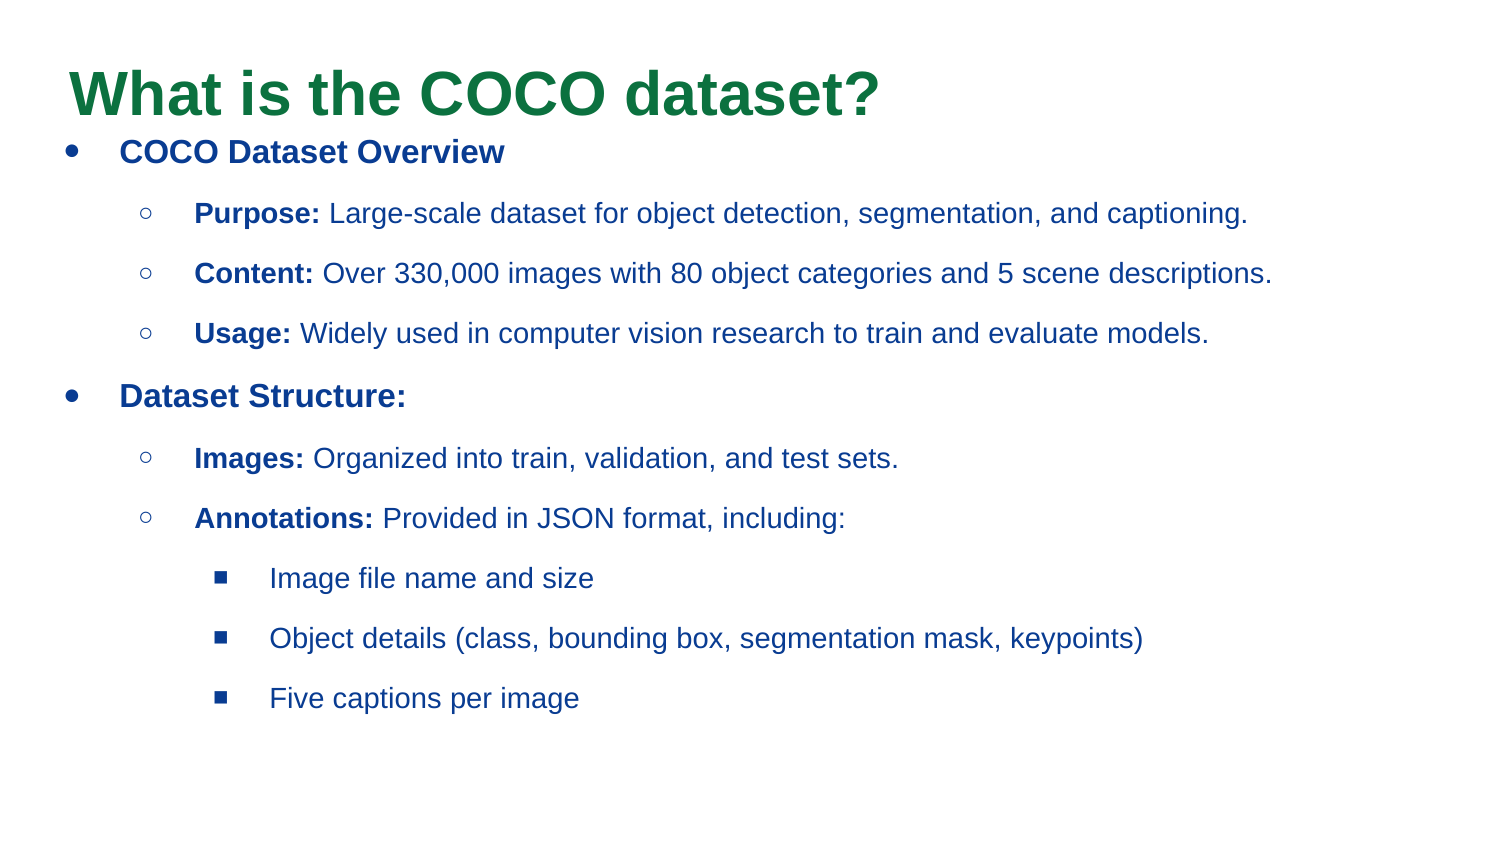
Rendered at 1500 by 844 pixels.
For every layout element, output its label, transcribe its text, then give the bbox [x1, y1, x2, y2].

text_box What is the COCO dataset? [54, 38, 1309, 114]
text_box COCO Dataset Overview Purpose: Large-scale dataset for object detection, segmentation, and captioning. Content: Over 330,000 images with 80 object categories and 5 scene descriptions. Usage: Widely used in computer vision research to train and evaluate models. Dataset Structure: Images: Organized into train, validation, and test sets. Annotations: Provided in JSON format, including: Image file name and size Object details (class, bounding box, segmentation mask, keypoints) Five captions per image [29, 114, 1406, 477]
